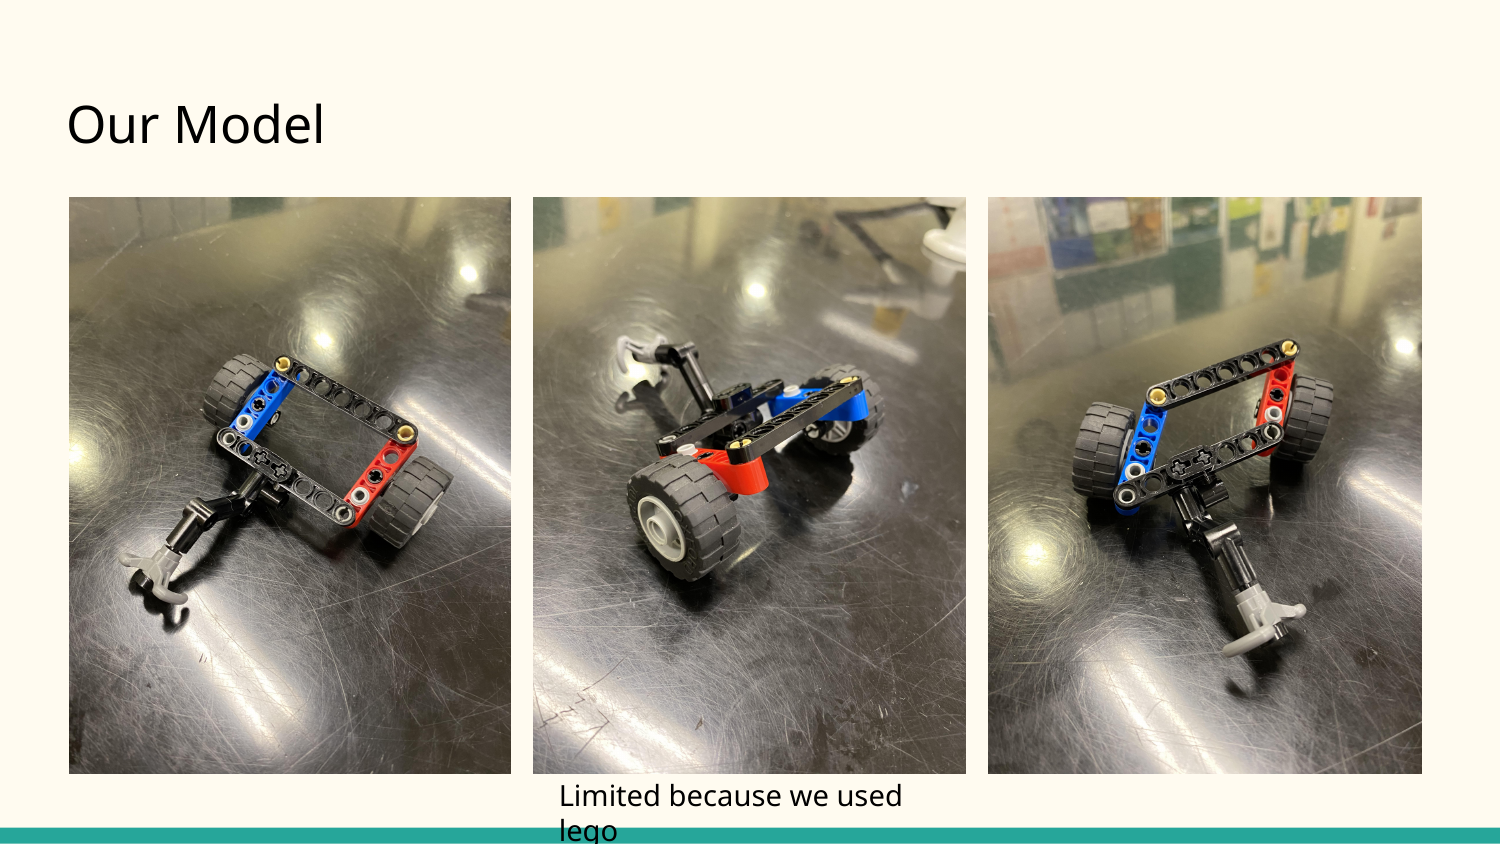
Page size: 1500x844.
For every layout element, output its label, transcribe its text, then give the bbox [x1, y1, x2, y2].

title Our Model [51, 72, 1449, 174]
picture [988, 196, 1422, 774]
text_box Limited because we used lego [543, 782, 950, 844]
picture [533, 196, 966, 774]
picture [69, 196, 511, 774]
